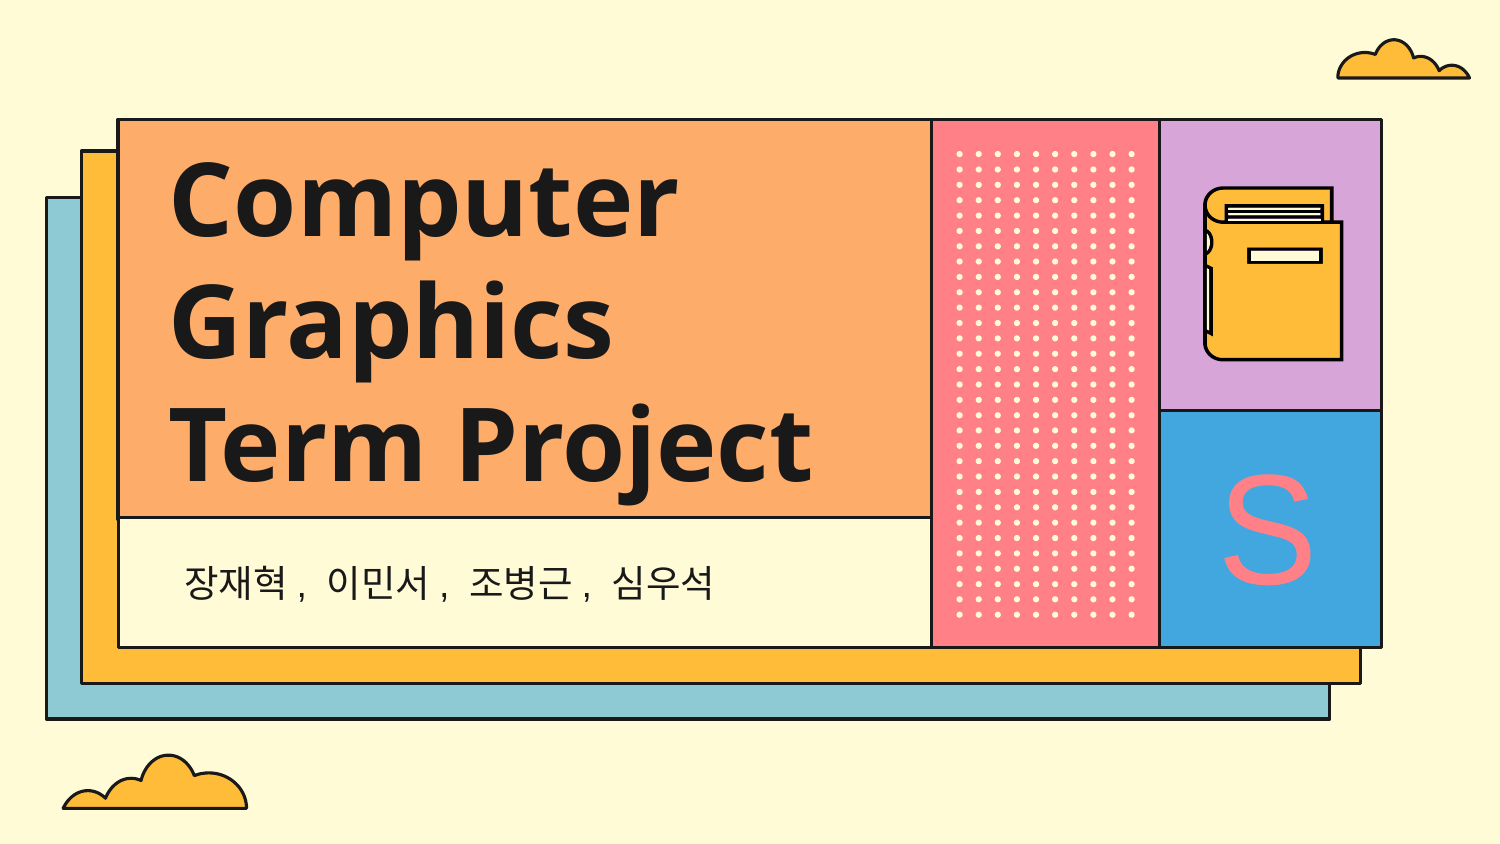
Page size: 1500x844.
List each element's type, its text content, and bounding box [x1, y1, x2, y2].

subtitle 장재혁, 이민서, 조병근, 심우석 [117, 516, 933, 649]
text_box Computer Graphics Term Project [153, 119, 897, 517]
